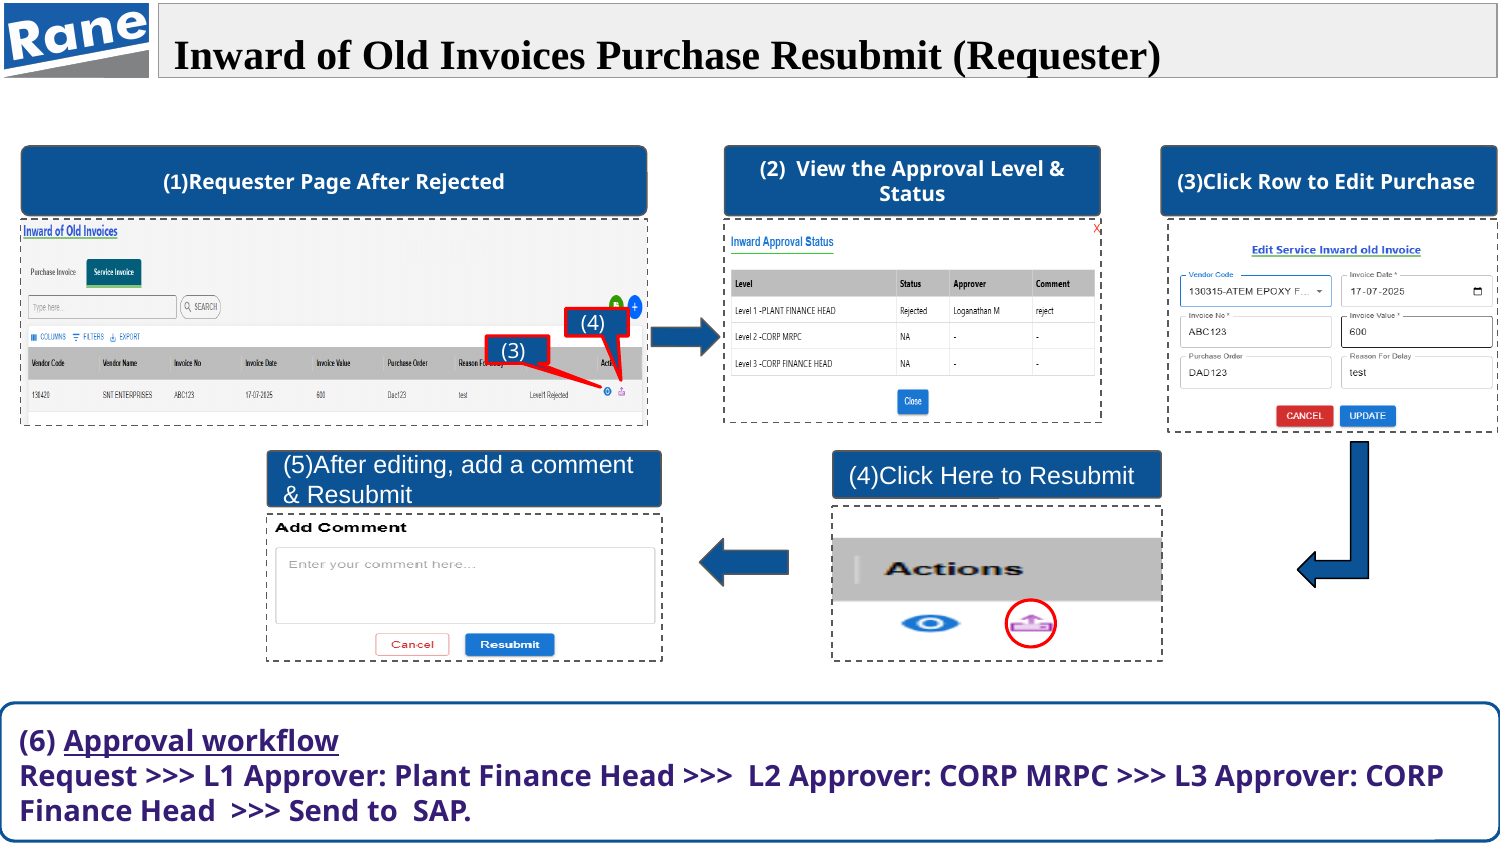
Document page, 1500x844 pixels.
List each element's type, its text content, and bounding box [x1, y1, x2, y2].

text_box (4)Click Here to Resubmit [832, 451, 1162, 499]
picture [1168, 219, 1498, 432]
text_box (3)Click Row to Edit Purchase [1161, 145, 1497, 216]
text_box (5)After editing, add a comment & Resubmit [267, 451, 662, 507]
title Inward of Old Invoices Purchase Resubmit (Requester) [158, 3, 1497, 78]
picture [832, 506, 1162, 661]
picture [724, 219, 1101, 423]
picture [3, 3, 149, 78]
text_box (1)Requester Page After Rejected [21, 145, 647, 216]
picture [21, 219, 647, 426]
text_box (2) View the Approval Level & Status [724, 145, 1101, 216]
text_box [1297, 441, 1369, 588]
text_box [652, 318, 719, 356]
text_box (6) Approval workflow Request >>> L1 Approver: Plant Finance Head >>> L2 Approver: CORP MRPC >>> L3 Approver: CORP Finance Head >>> Send to SAP. [0, 702, 1500, 842]
picture [267, 514, 662, 661]
text_box [699, 538, 789, 587]
